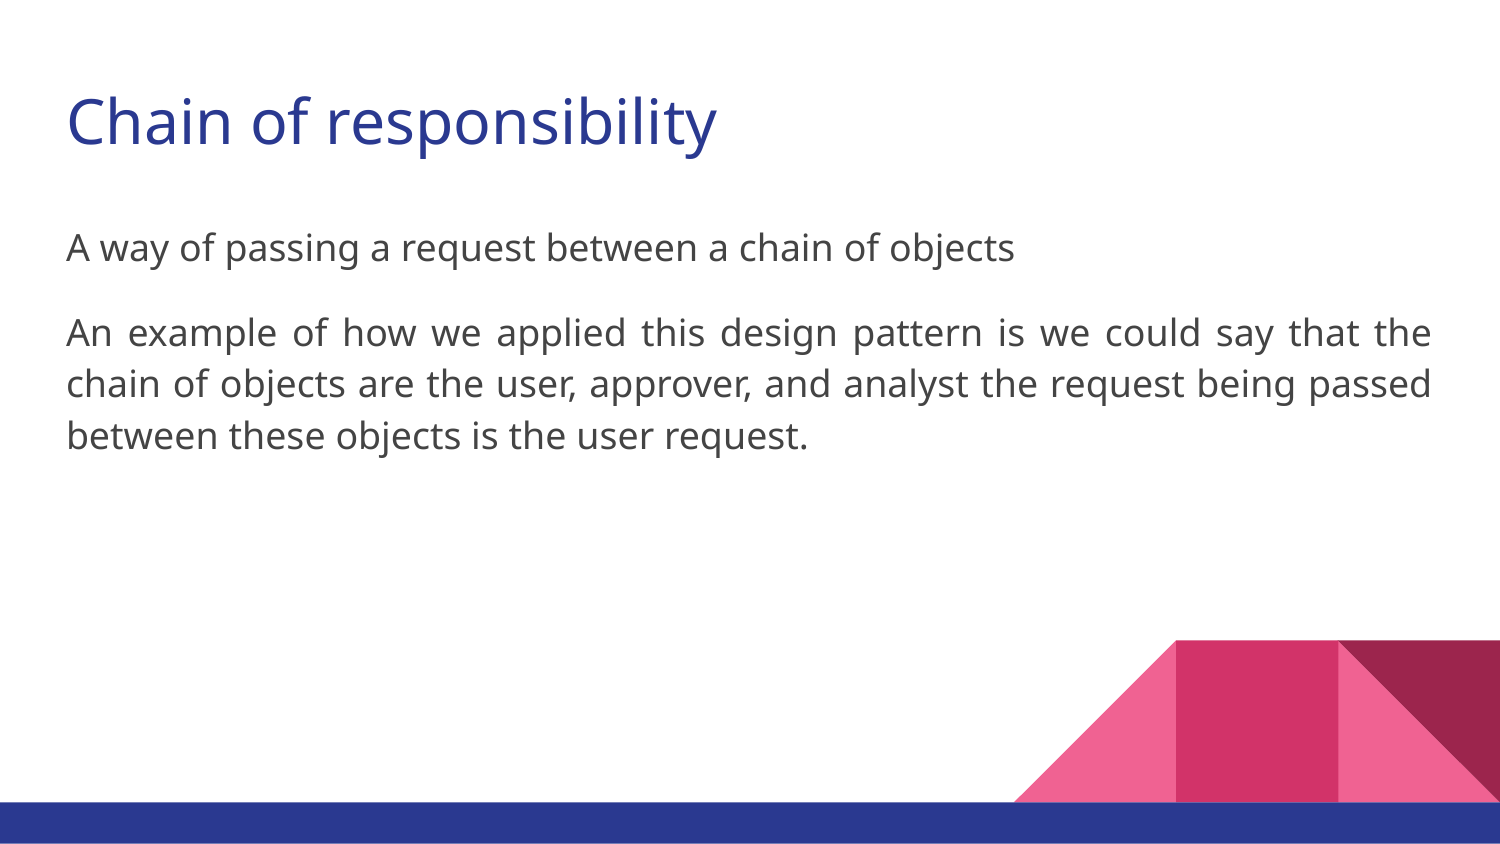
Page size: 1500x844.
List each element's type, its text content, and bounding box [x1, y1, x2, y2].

title Chain of responsibility [51, 67, 1449, 167]
list A way of passing a request between a chain of objects An example of how we applied this design pattern is we could say that the chain of objects are the user, approver, and analyst the request being passed between these objects is the user request. [51, 201, 1449, 750]
